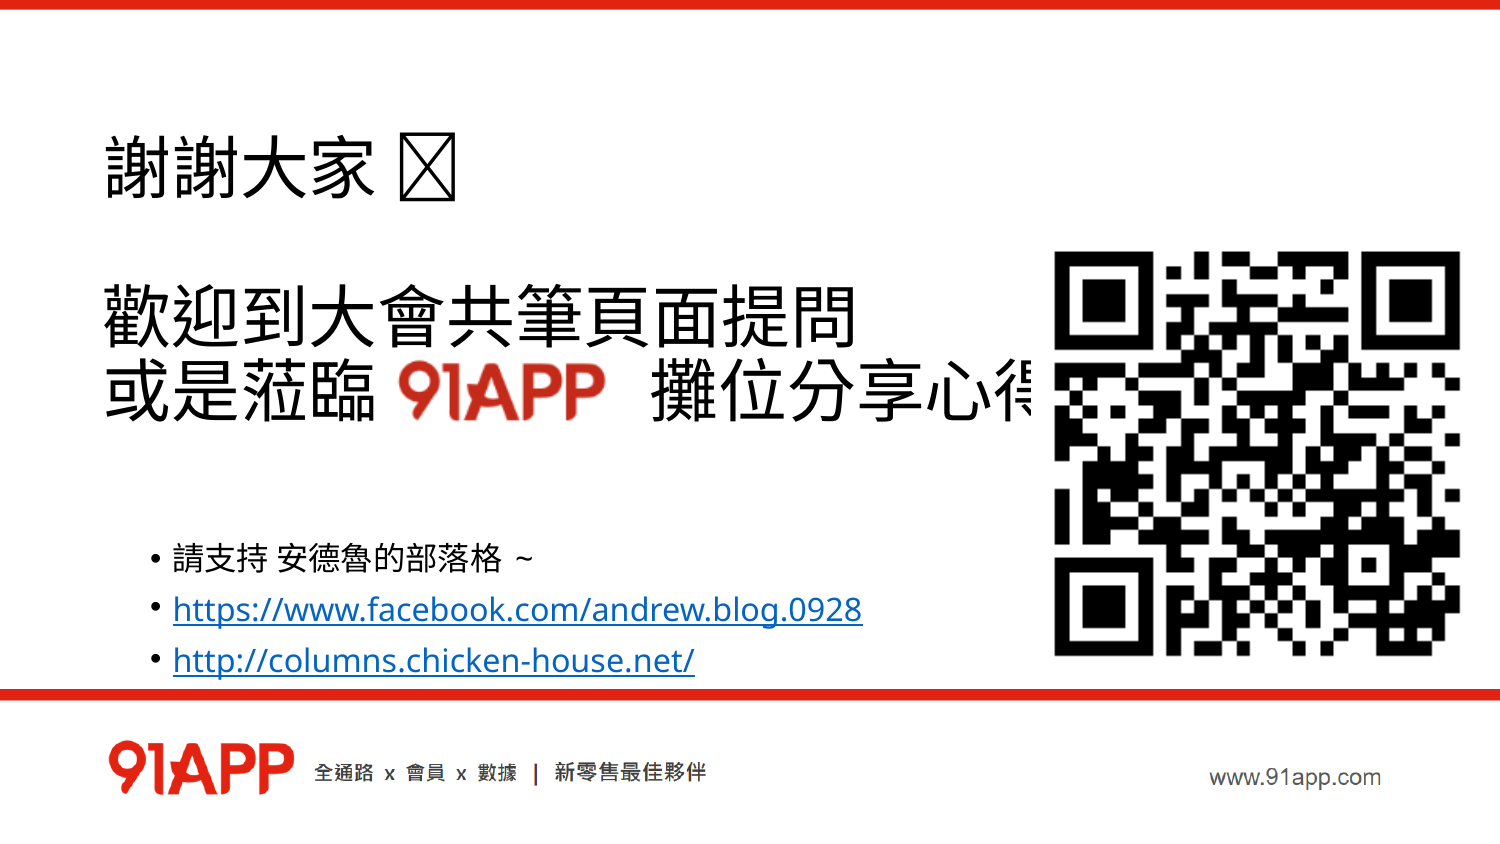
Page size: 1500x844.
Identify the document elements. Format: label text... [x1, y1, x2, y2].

picture [0, 0, 1500, 9]
picture [387, 354, 612, 430]
picture [1031, 226, 1490, 686]
picture [0, 690, 1500, 844]
text_box 請支持 安德魯的部落格 ~ https://www.facebook.com/andrew.blog.0928 http://columns.chicken-house.net/ [135, 535, 1373, 689]
text_box [0, 9, 1500, 690]
text_box 謝謝大家  歡迎到大會共筆頁面提問 或是蒞臨 91APP 攤位分享心得 [87, 127, 1326, 414]
